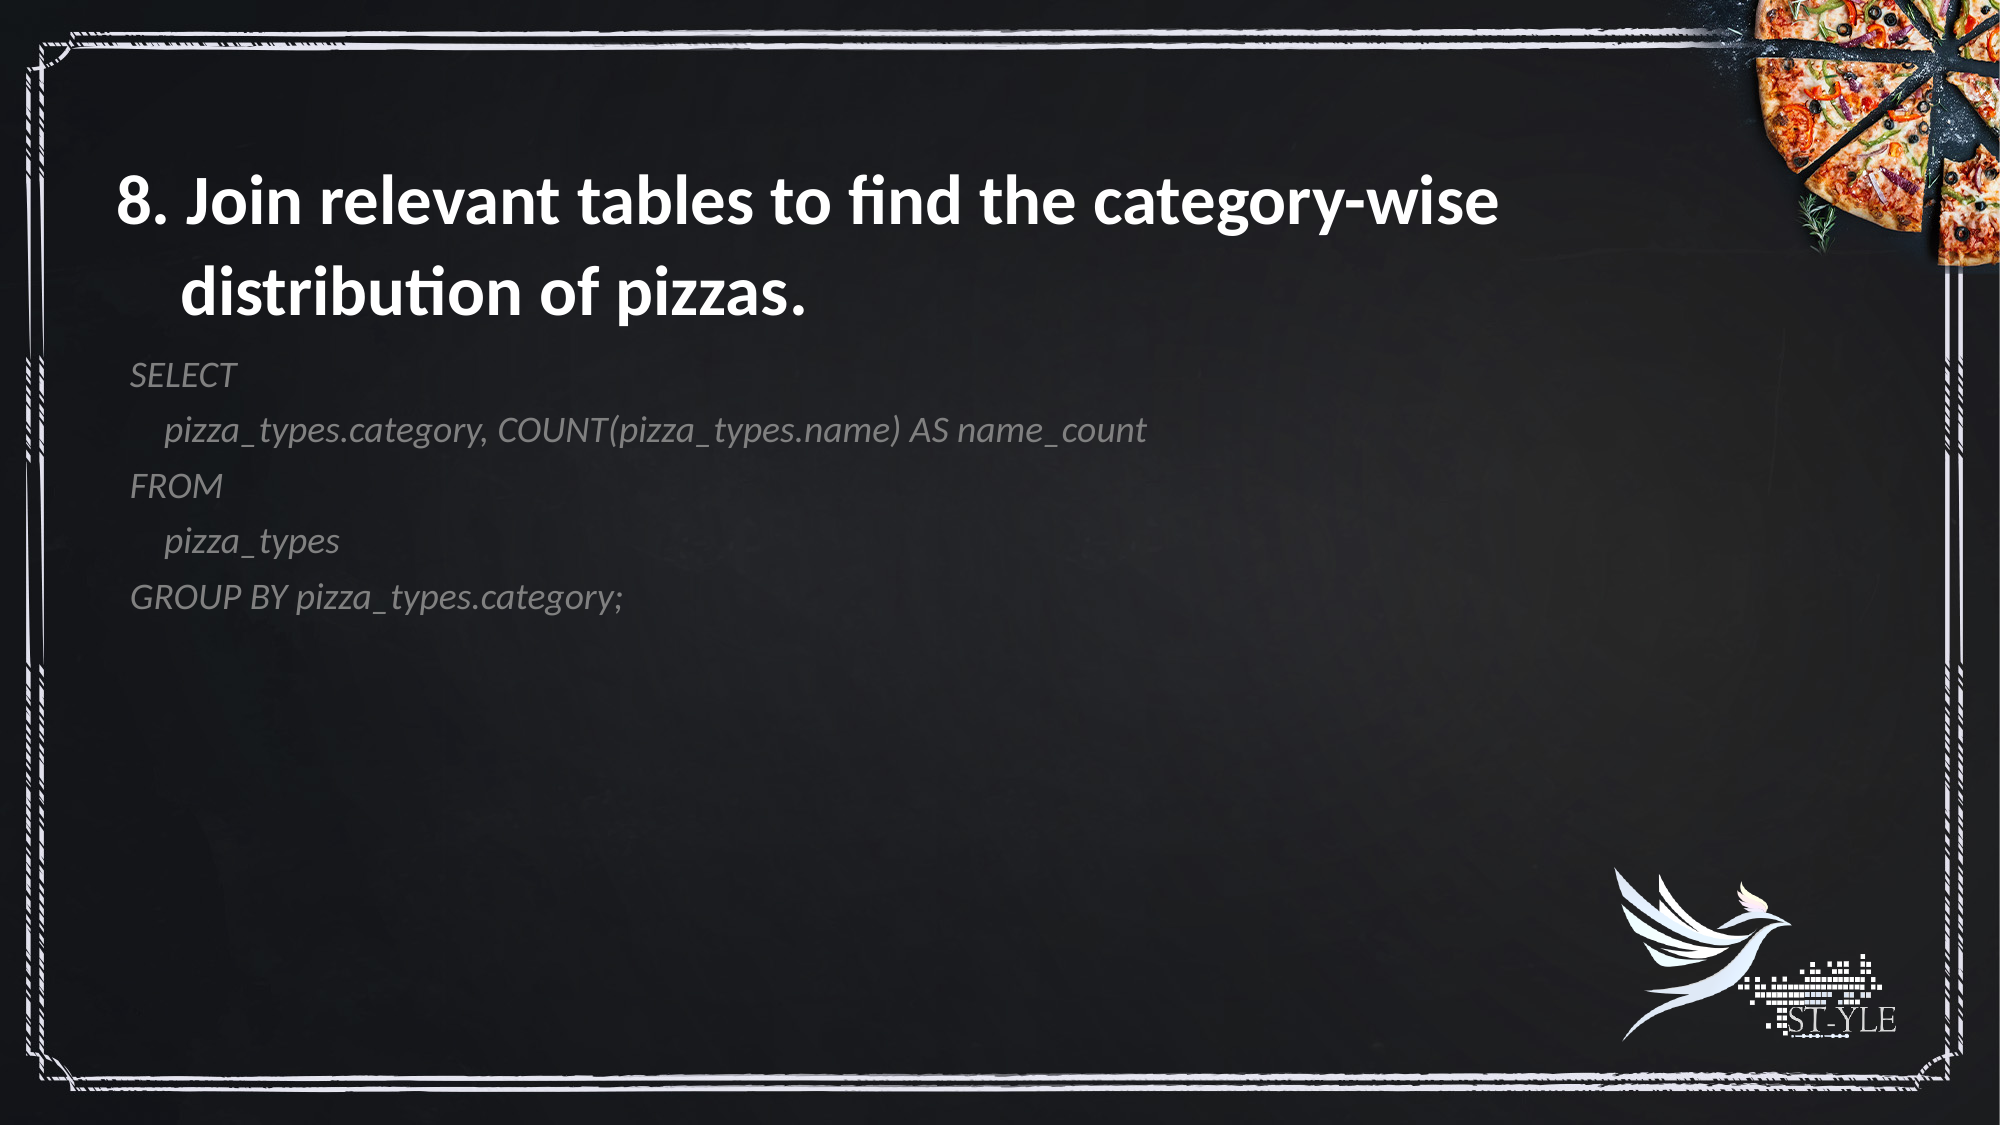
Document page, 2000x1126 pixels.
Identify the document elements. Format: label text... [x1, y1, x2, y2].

list SELECT pizza_types.category, COUNT(pizza_types.name) AS name_count FROM pizza_types GROUP BY pizza_types.category; [99, 338, 1900, 398]
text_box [1613, 867, 1896, 1042]
picture [0, 0, 2000, 1125]
title 8. Join relevant tables to find the category-wise distribution of pizzas. [99, 138, 1815, 339]
